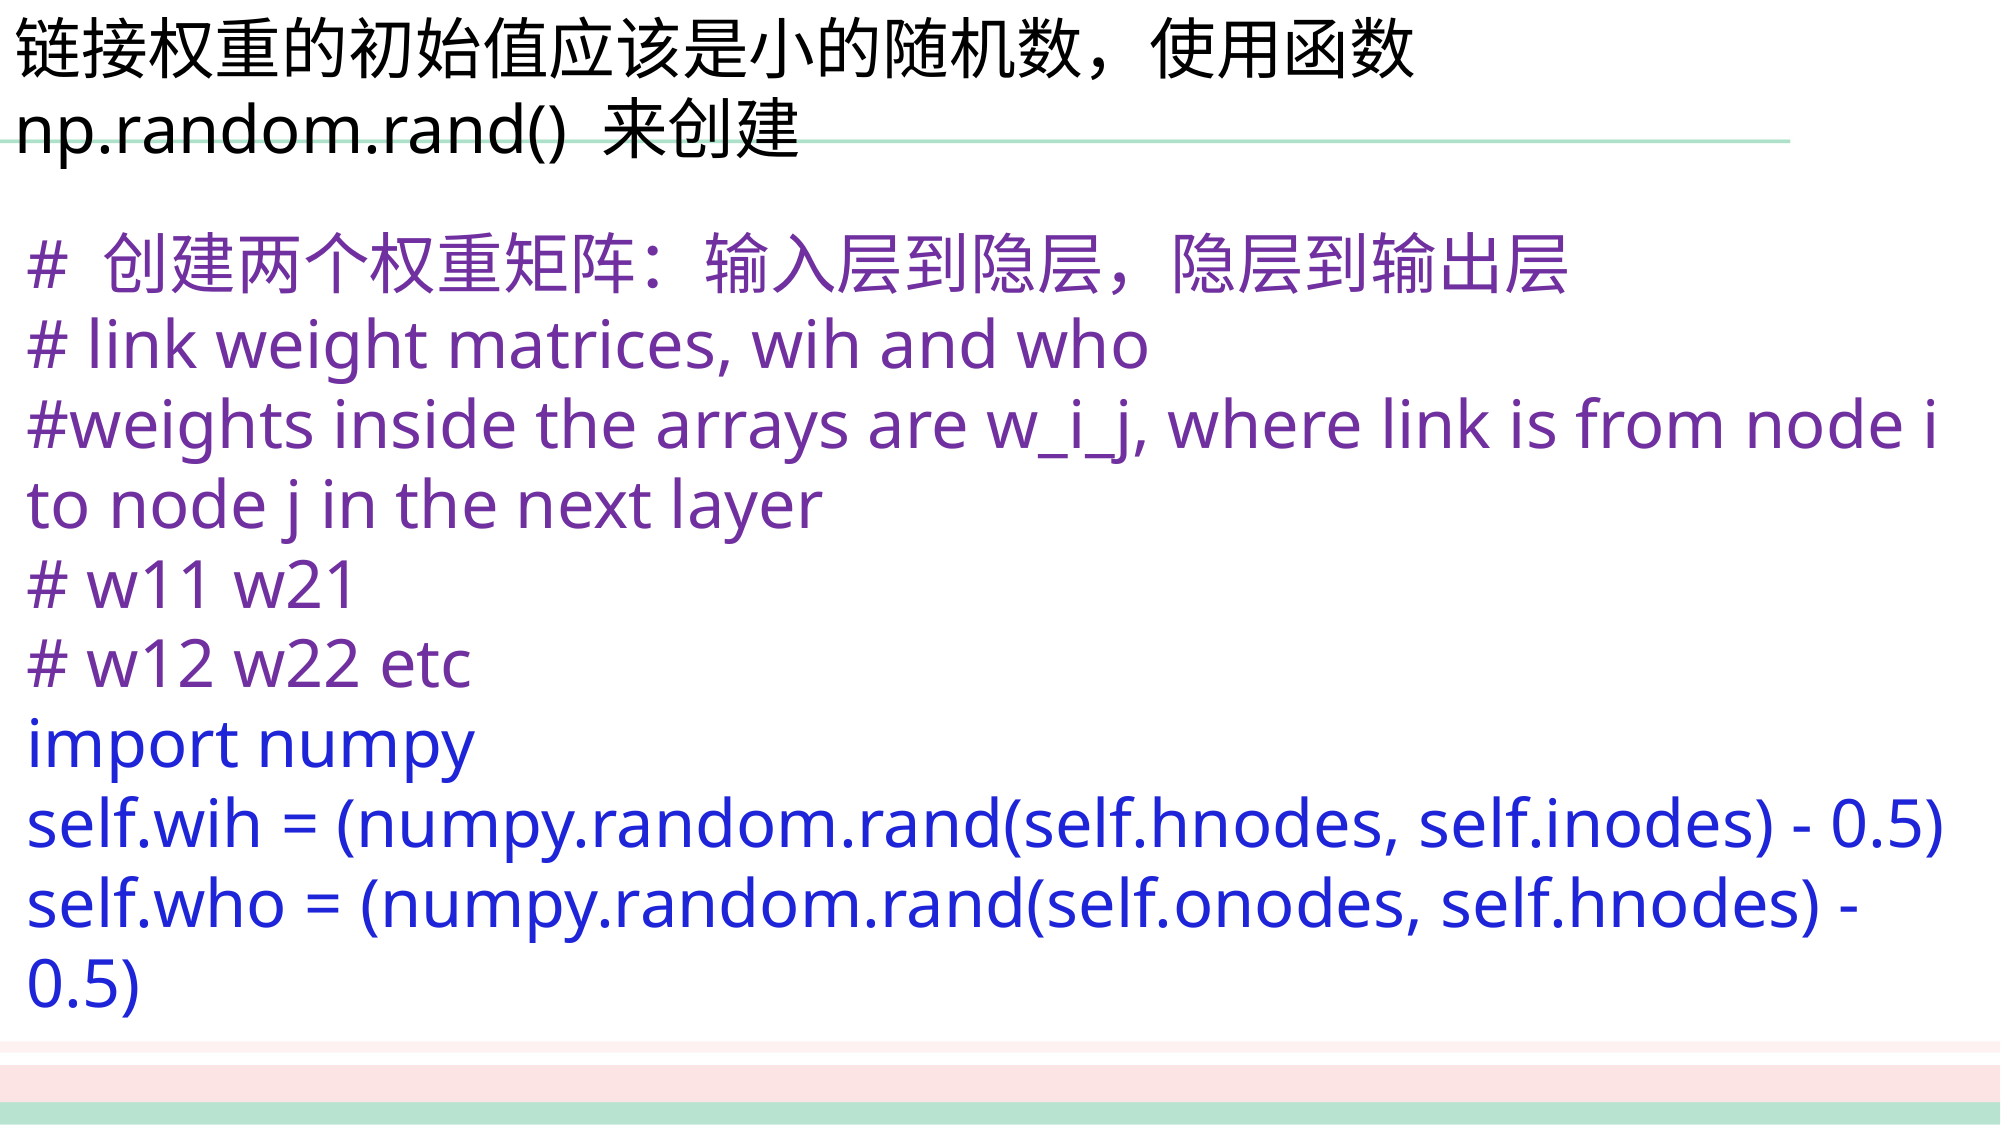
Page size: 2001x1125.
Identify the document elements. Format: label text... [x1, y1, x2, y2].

picture [0, 0, 2001, 1125]
text_box # 创建两个权重矩阵：输入层到隐层，隐层到输出层 # link weight matrices, wih and who #weights inside the arrays are w_i_j, where link is from node i to node j in the next layer # w11 w21 # w12 w22 etc import numpy self.wih = (numpy.random.rand(self.hnodes, self.inodes) - 0.5) self.who = (numpy.random.rand(self.onodes, self.hnodes) - 0.5) [11, 214, 2000, 1029]
text_box 链接权重的初始值应该是小的随机数，使用函数np.random.rand() 来创建 [0, 0, 1971, 175]
